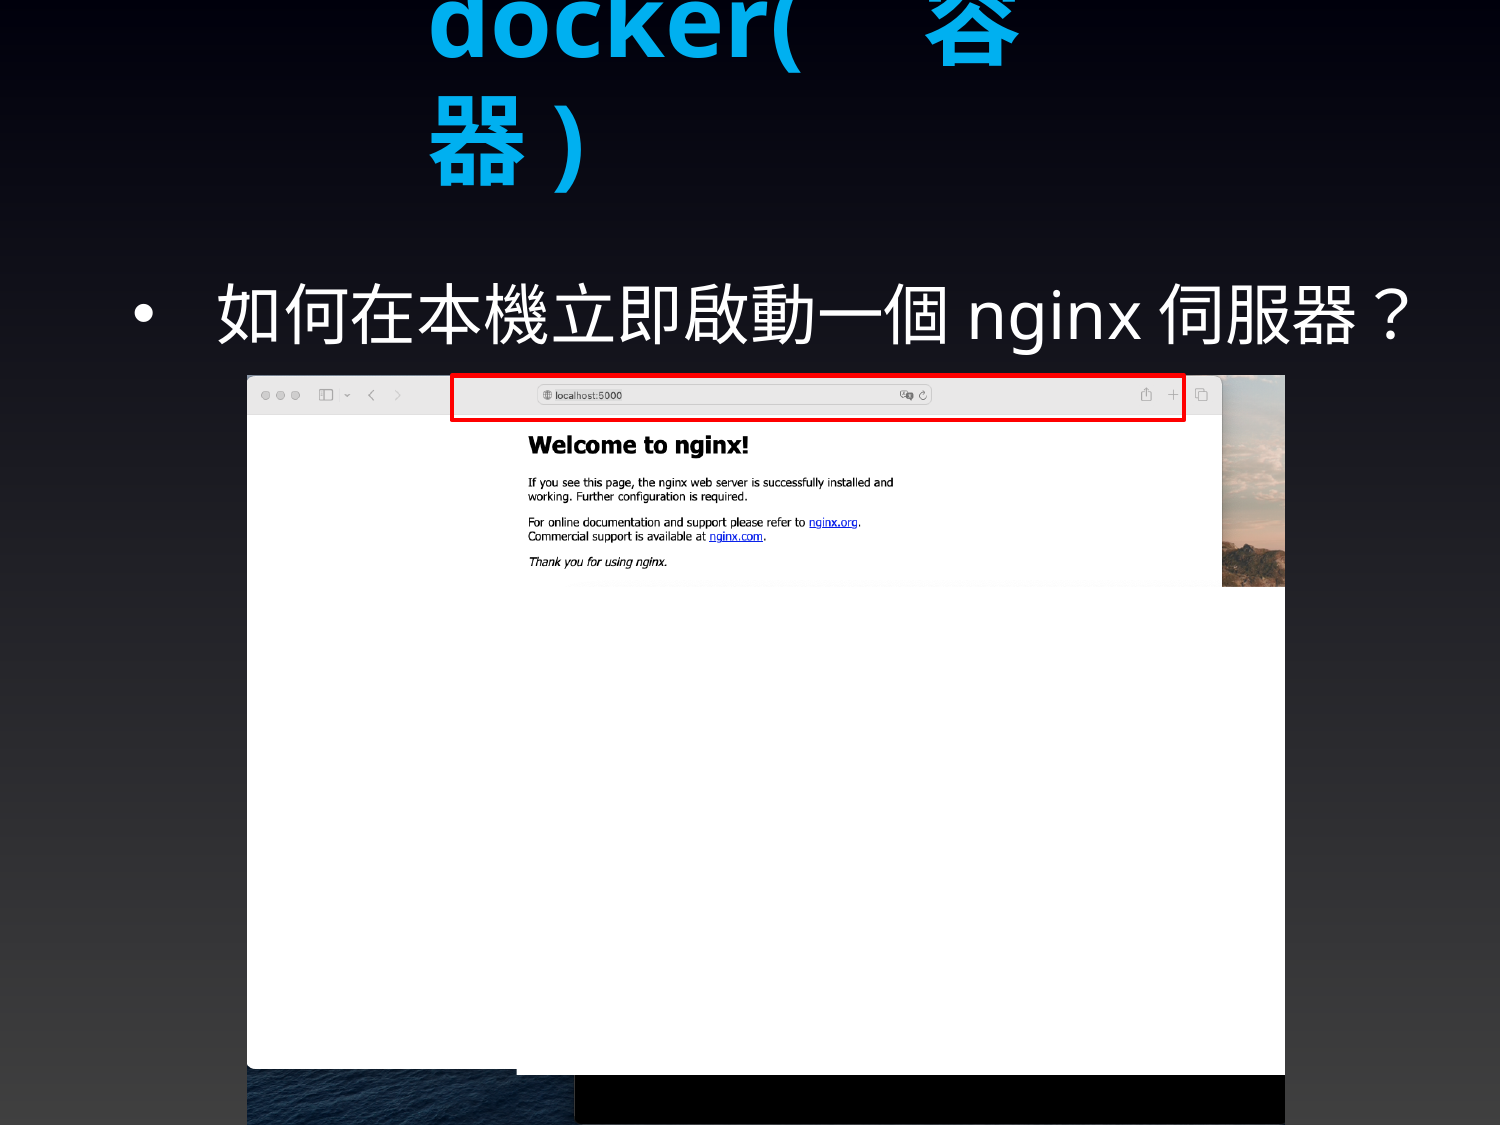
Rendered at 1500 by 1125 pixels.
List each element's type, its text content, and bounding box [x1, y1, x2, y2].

text_box docker(容器) [412, 49, 1038, 213]
text_box 如何在本機立即啟動一個nginx伺服器？ [117, 265, 1443, 360]
picture [247, 375, 1286, 1125]
